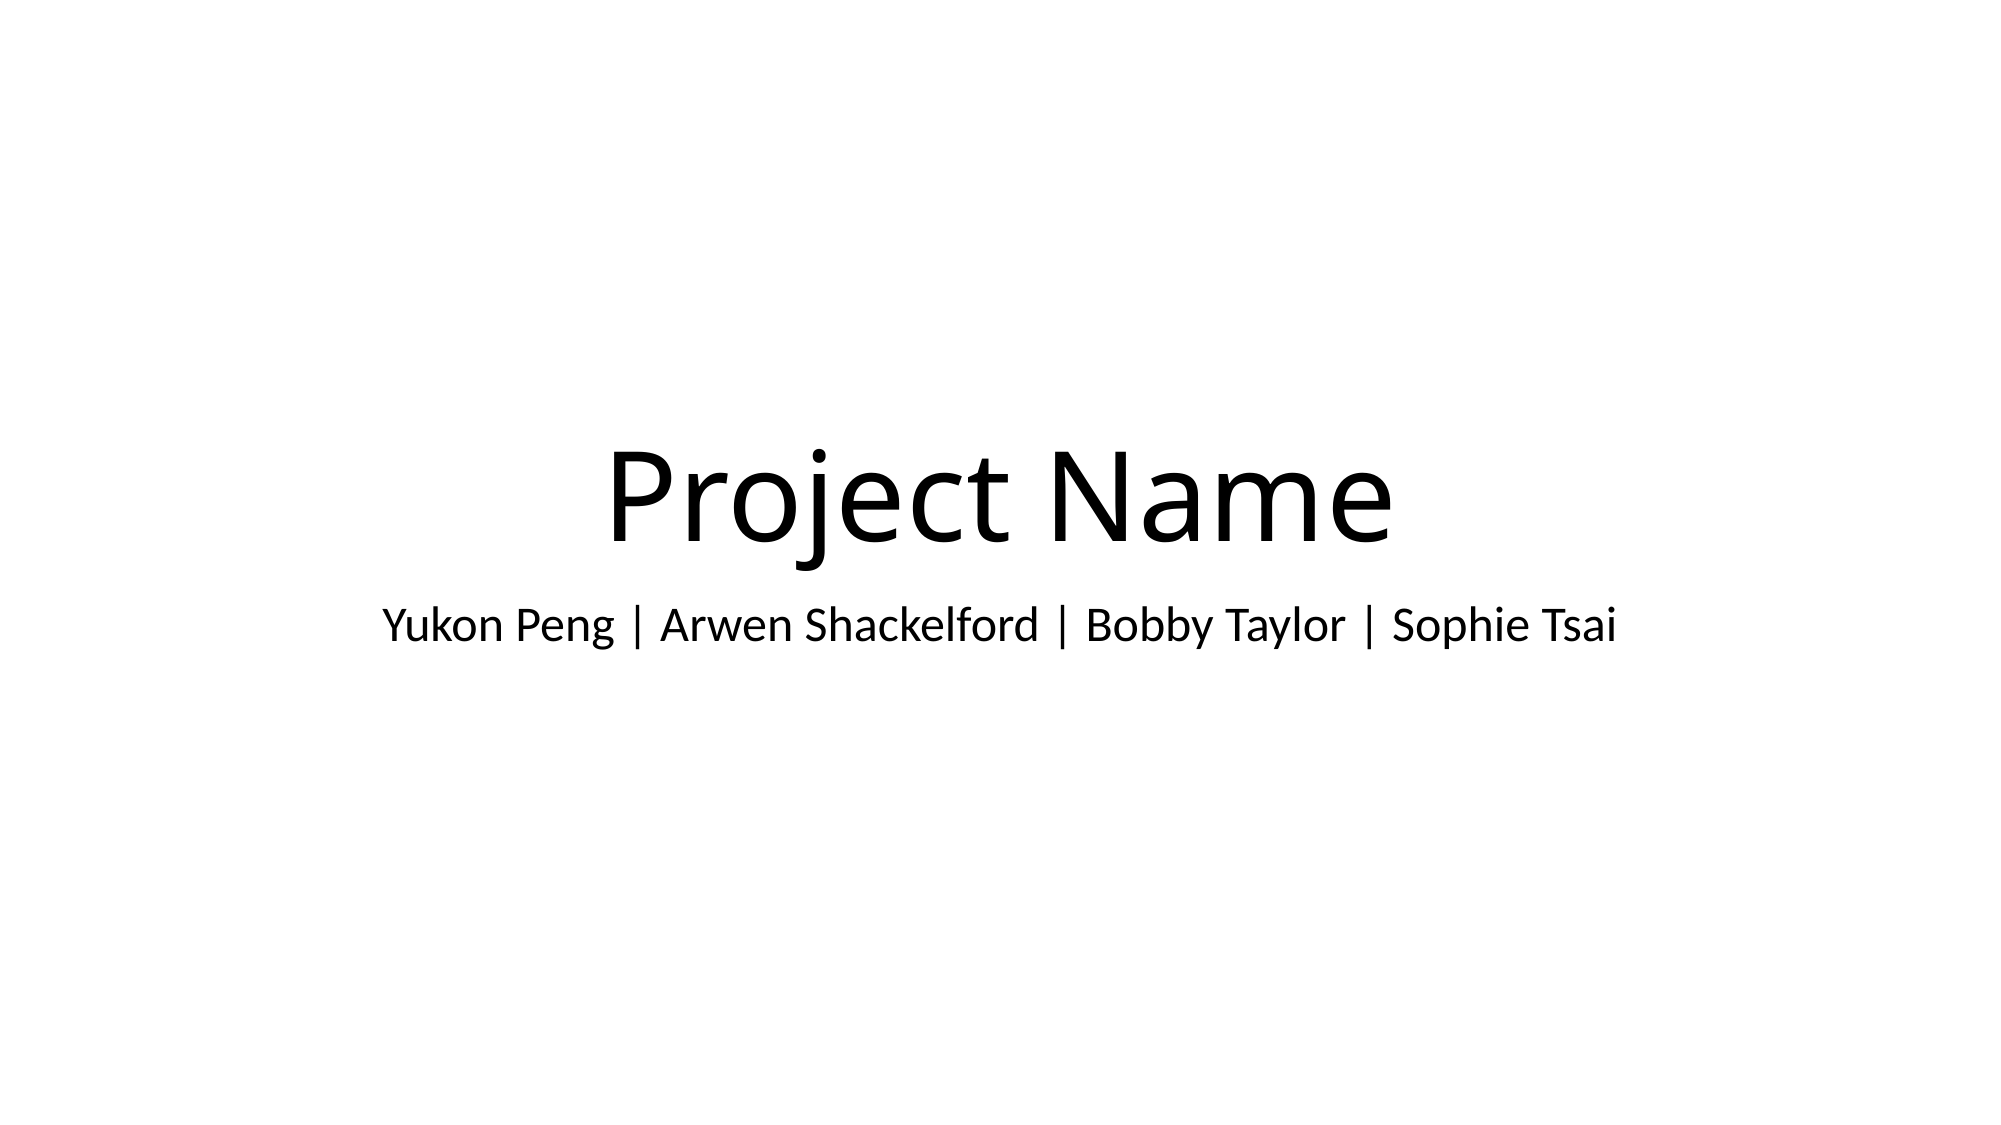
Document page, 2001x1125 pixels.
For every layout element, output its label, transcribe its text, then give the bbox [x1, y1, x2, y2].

subtitle Yukon Peng | Arwen Shackelford | Bobby Taylor | Sophie Tsai [249, 590, 1750, 863]
title Project Name [249, 184, 1750, 576]
